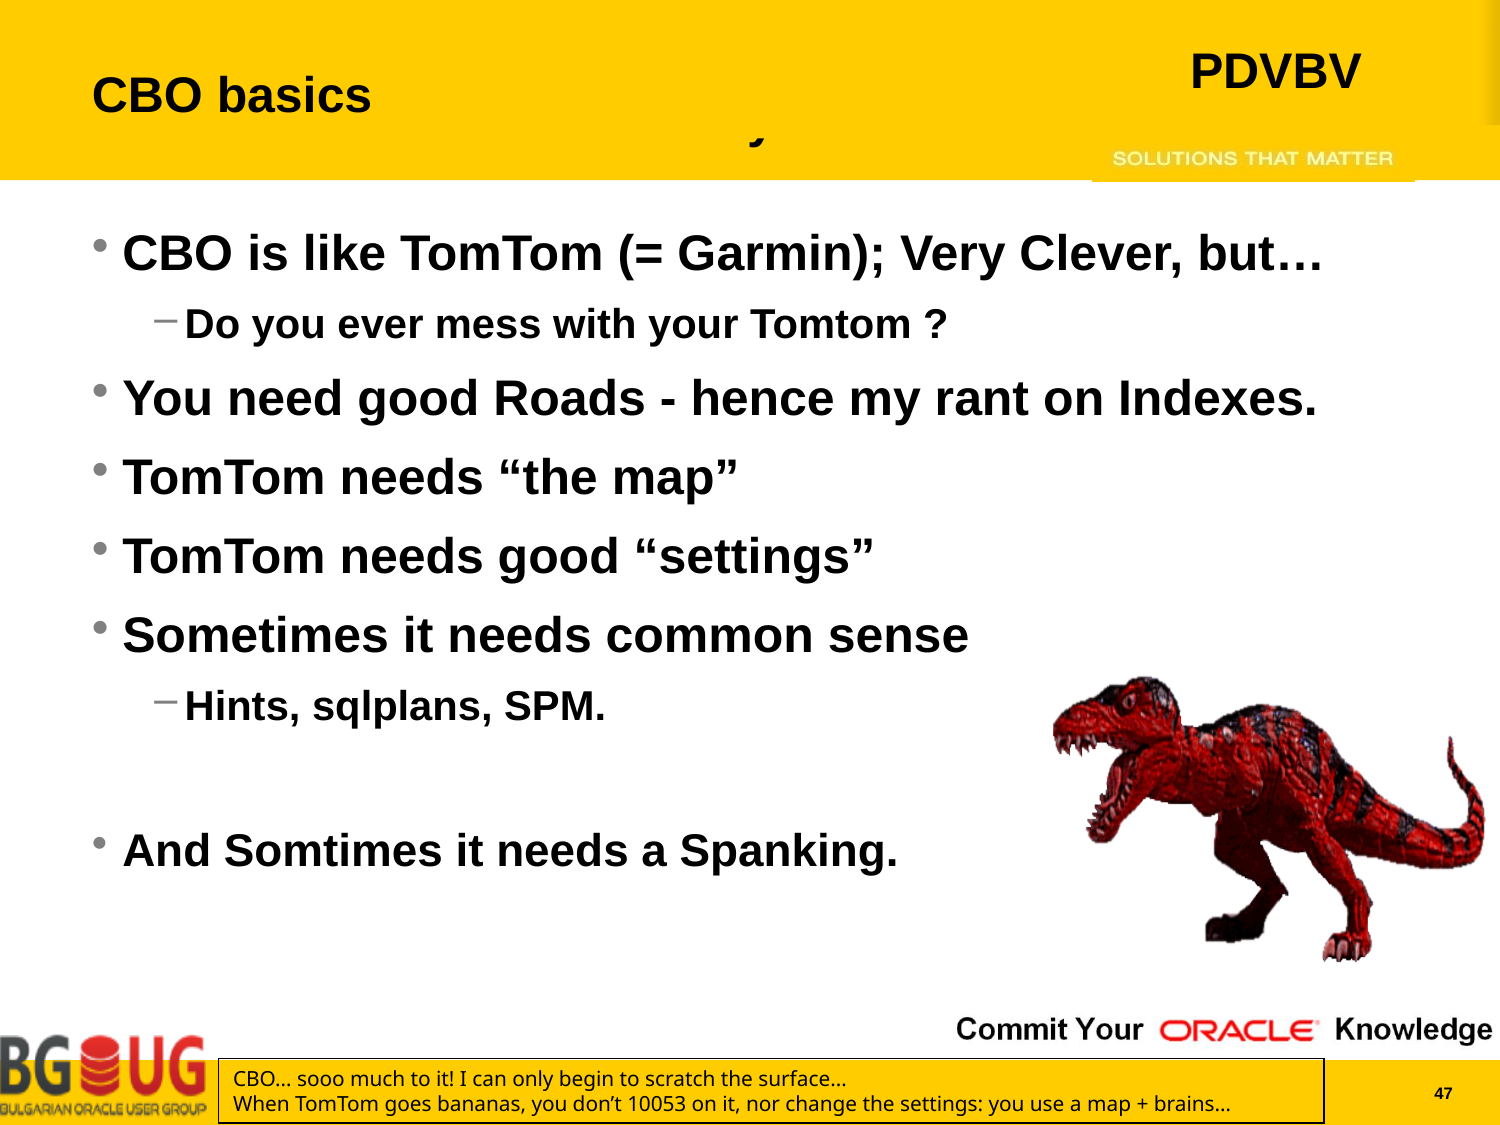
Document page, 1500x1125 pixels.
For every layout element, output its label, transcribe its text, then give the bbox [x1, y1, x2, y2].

title CBO basics [76, 45, 1053, 139]
picture [1160, 0, 1500, 125]
picture [0, 1034, 207, 1121]
text_box CBO… sooo much to it! I can only begin to scratch the surface… When TomTom goes bananas, you don’t 10053 on it, nor change the settings: you use a map + brains… [218, 1058, 1325, 1123]
list CBO is like TomTom (= Garmin); Very Clever, but… Do you ever mess with your Tomtom ? You need good Roads - hence my rant on Indexes. TomTom needs “the map” TomTom needs good “settings” Sometimes it needs common sense Hints, sqlplans, SPM. And Somtimes it needs a Spanking. [76, 219, 1430, 1000]
picture [1025, 632, 1500, 998]
picture [952, 1011, 1500, 1050]
picture [1092, 137, 1415, 182]
slide_number 47 [1409, 1074, 1468, 1100]
